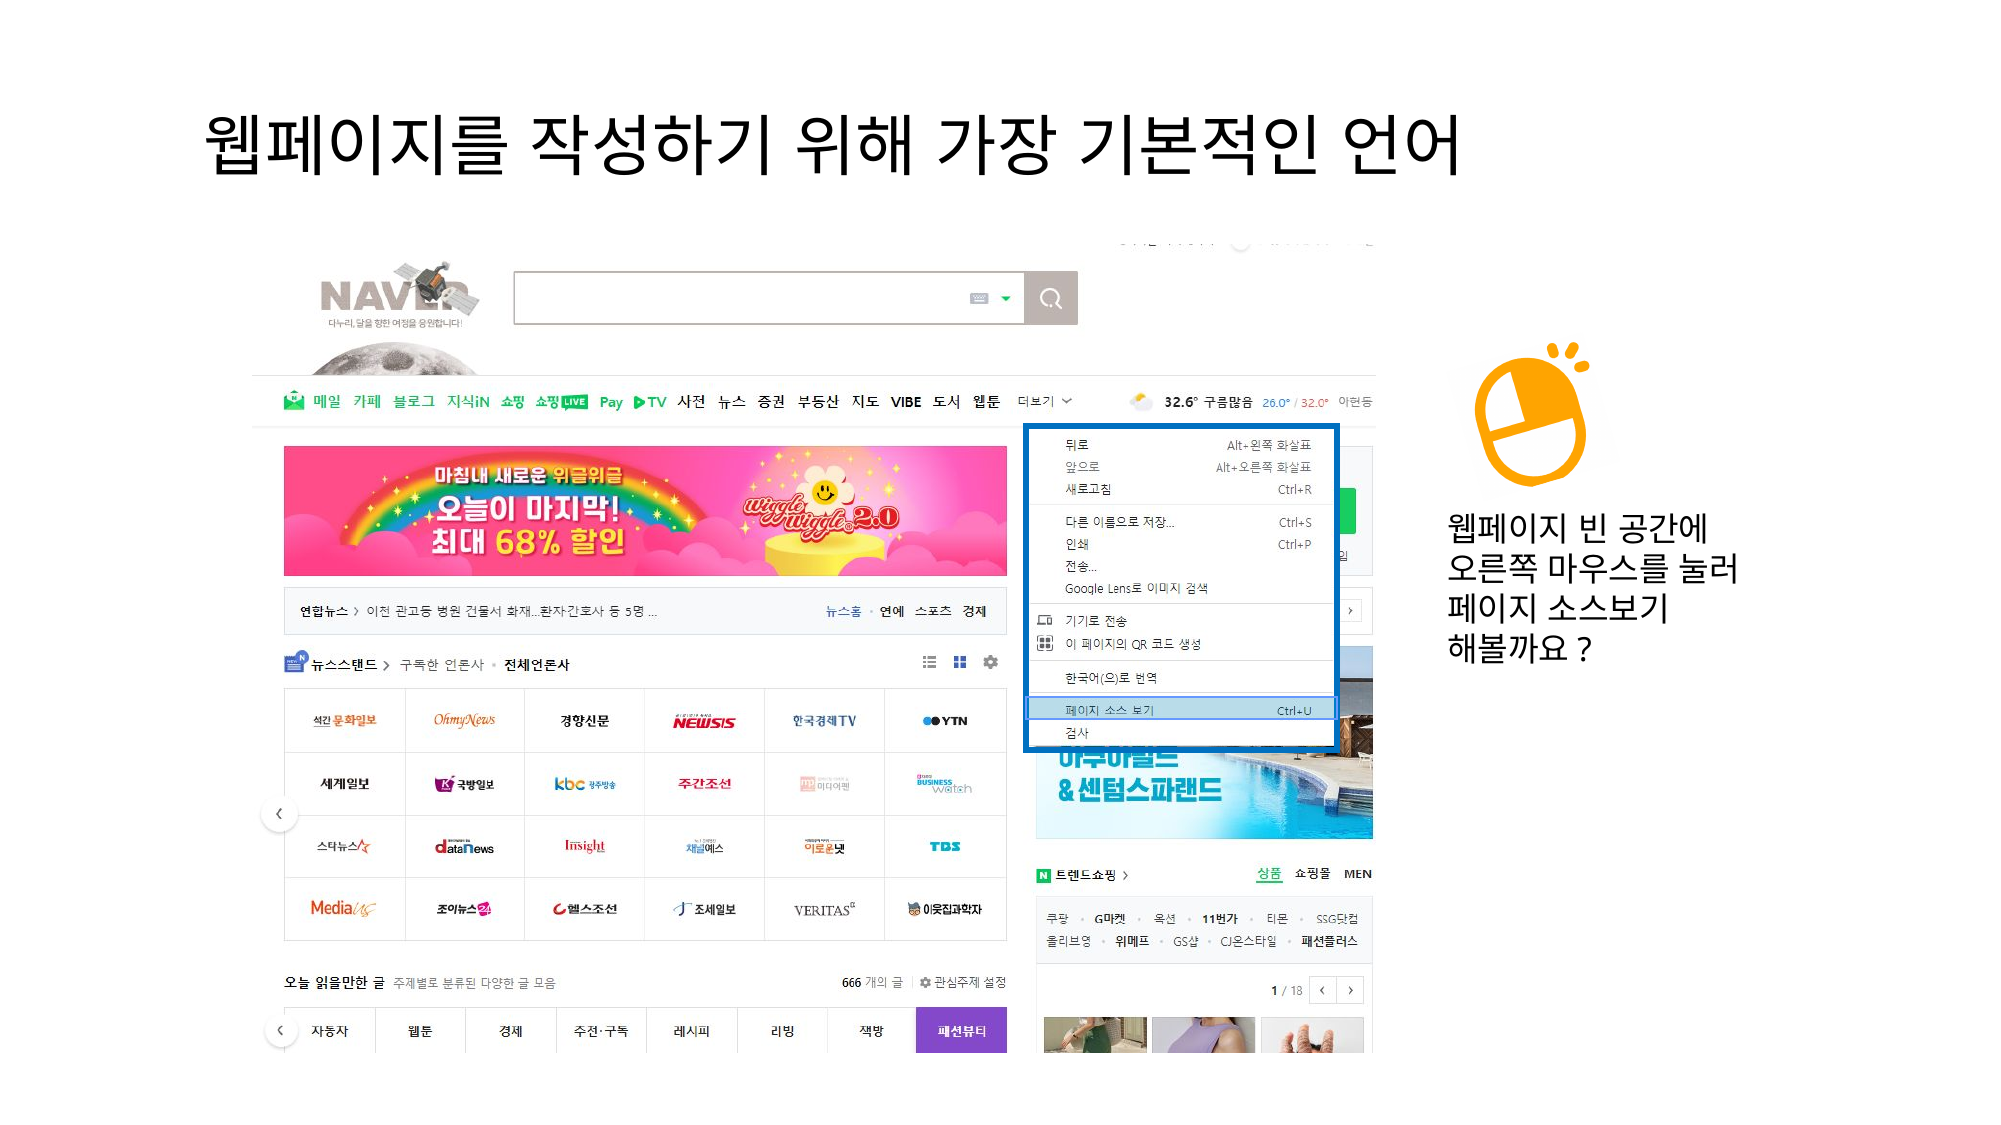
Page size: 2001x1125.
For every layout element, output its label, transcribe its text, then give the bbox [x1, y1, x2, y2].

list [252, 244, 1376, 1053]
title 웹페이지를 작성하기 위해 가장 기본적인 언어 [135, 75, 1854, 193]
text_box 웹페이지 빈 공간에 오른쪽 마우스를 눌러 페이지 소스보기 해볼까요? [1432, 500, 1756, 676]
picture [1447, 333, 1619, 501]
